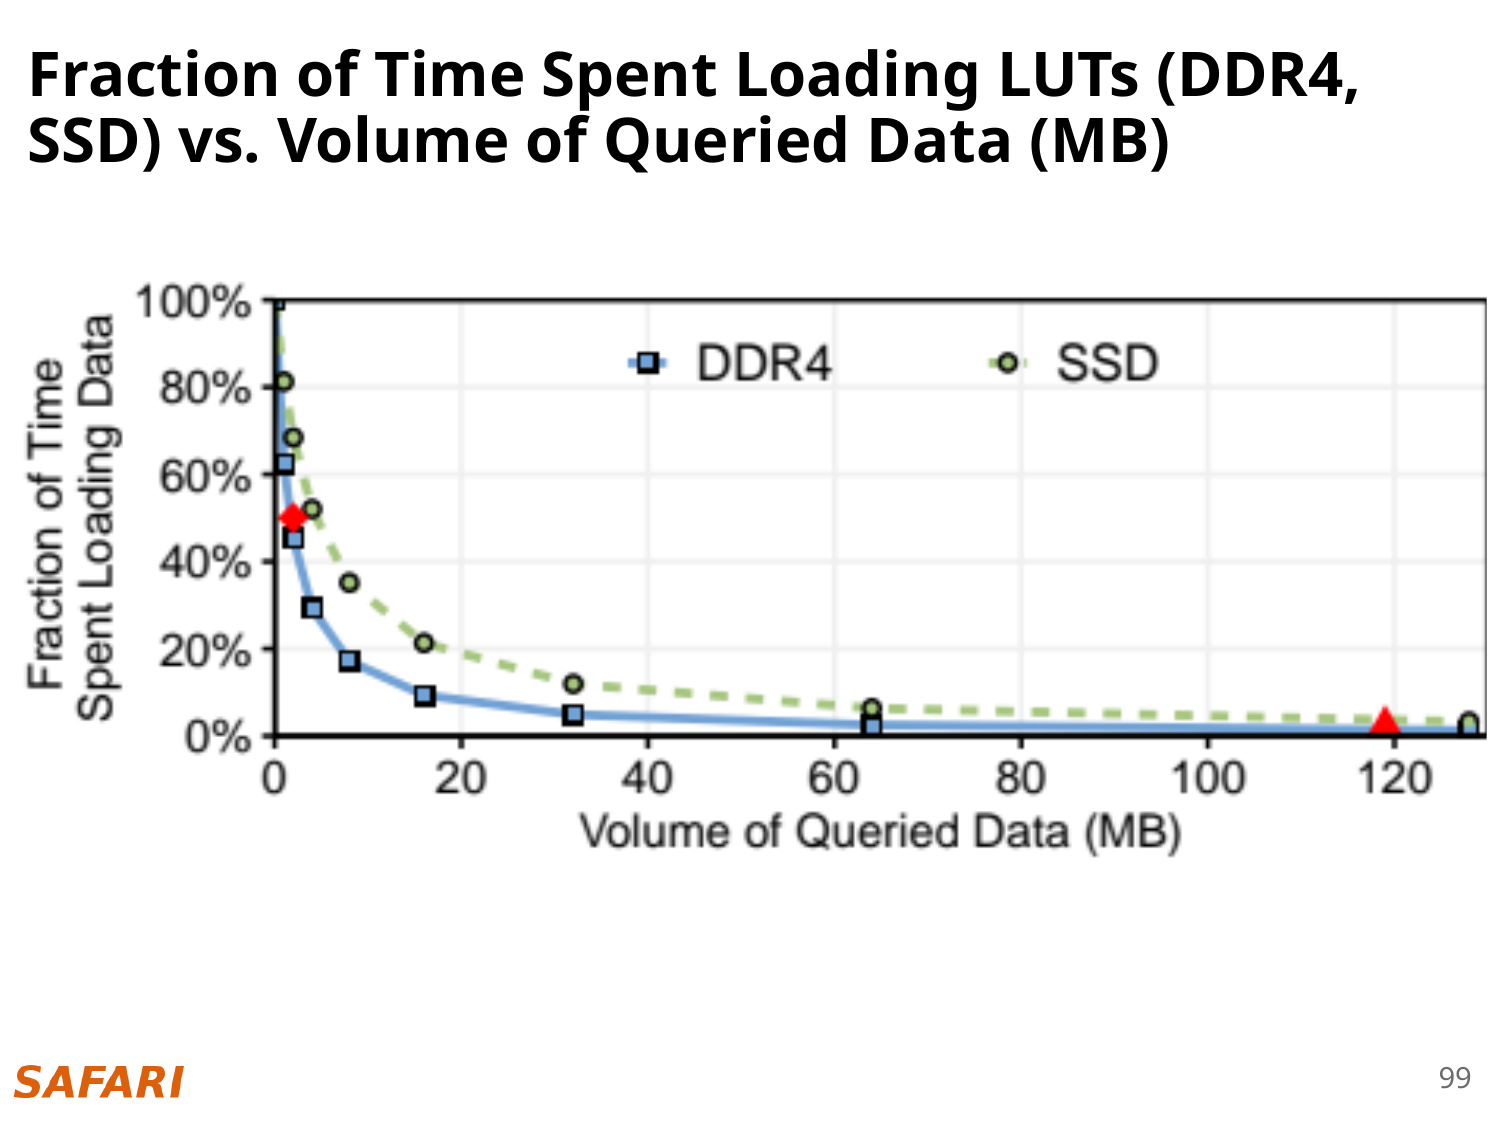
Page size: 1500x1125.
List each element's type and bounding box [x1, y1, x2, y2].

picture [12, 1056, 190, 1108]
title [12, 13, 1488, 207]
slide_number [1149, 1052, 1487, 1112]
list [13, 280, 1487, 858]
